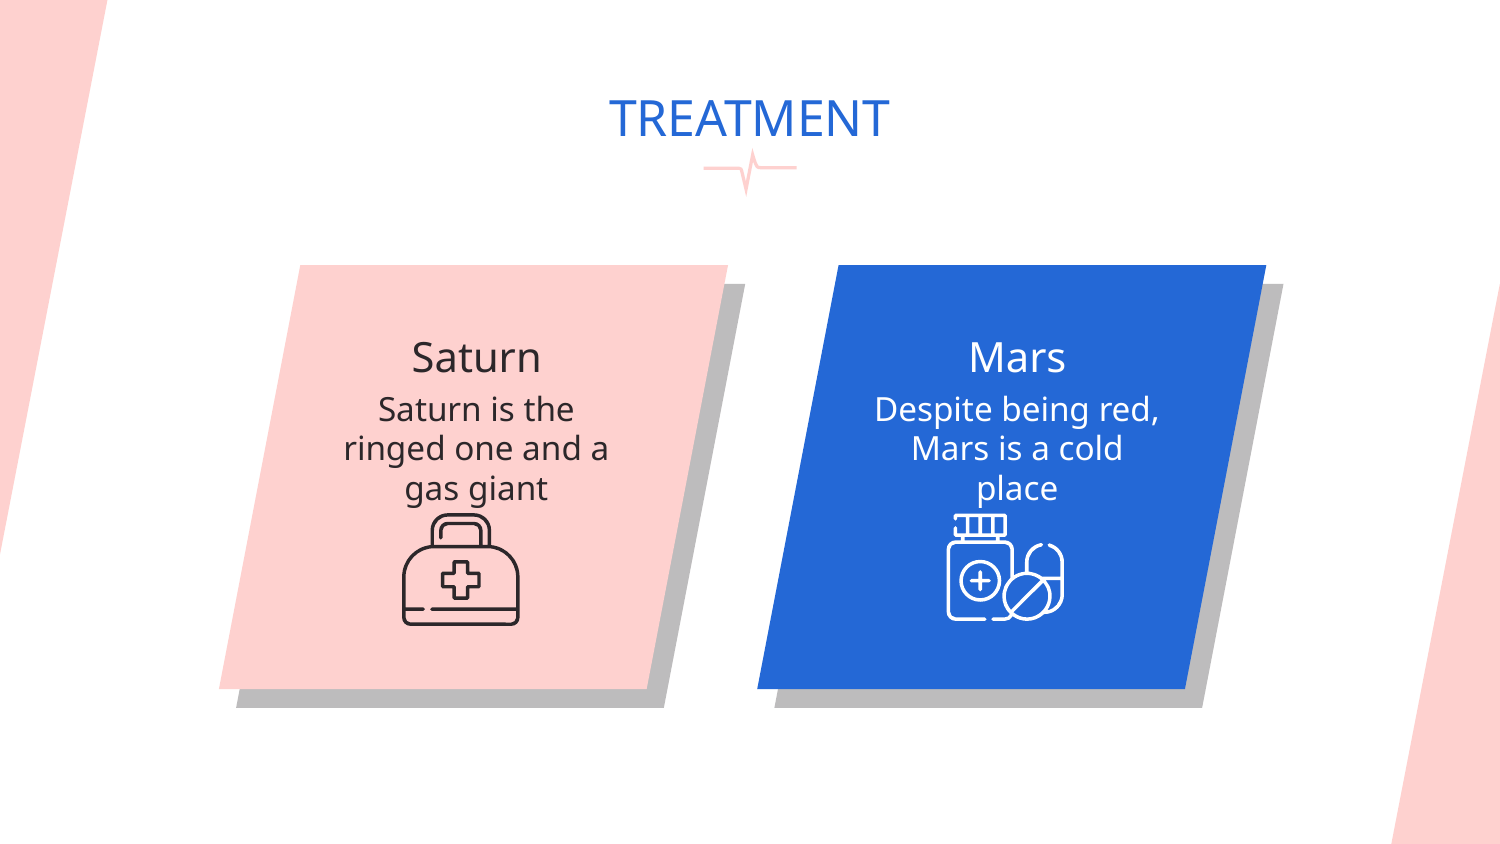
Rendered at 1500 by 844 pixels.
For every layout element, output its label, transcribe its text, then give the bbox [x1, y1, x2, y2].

list Saturn is the ringed one and a gas giant [329, 387, 624, 499]
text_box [401, 512, 520, 627]
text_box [946, 513, 1065, 622]
title Mars [870, 315, 1165, 378]
title Saturn [330, 315, 624, 378]
title TREATMENT [0, 71, 1500, 141]
list Despite being red, Mars is a cold place [870, 387, 1165, 499]
